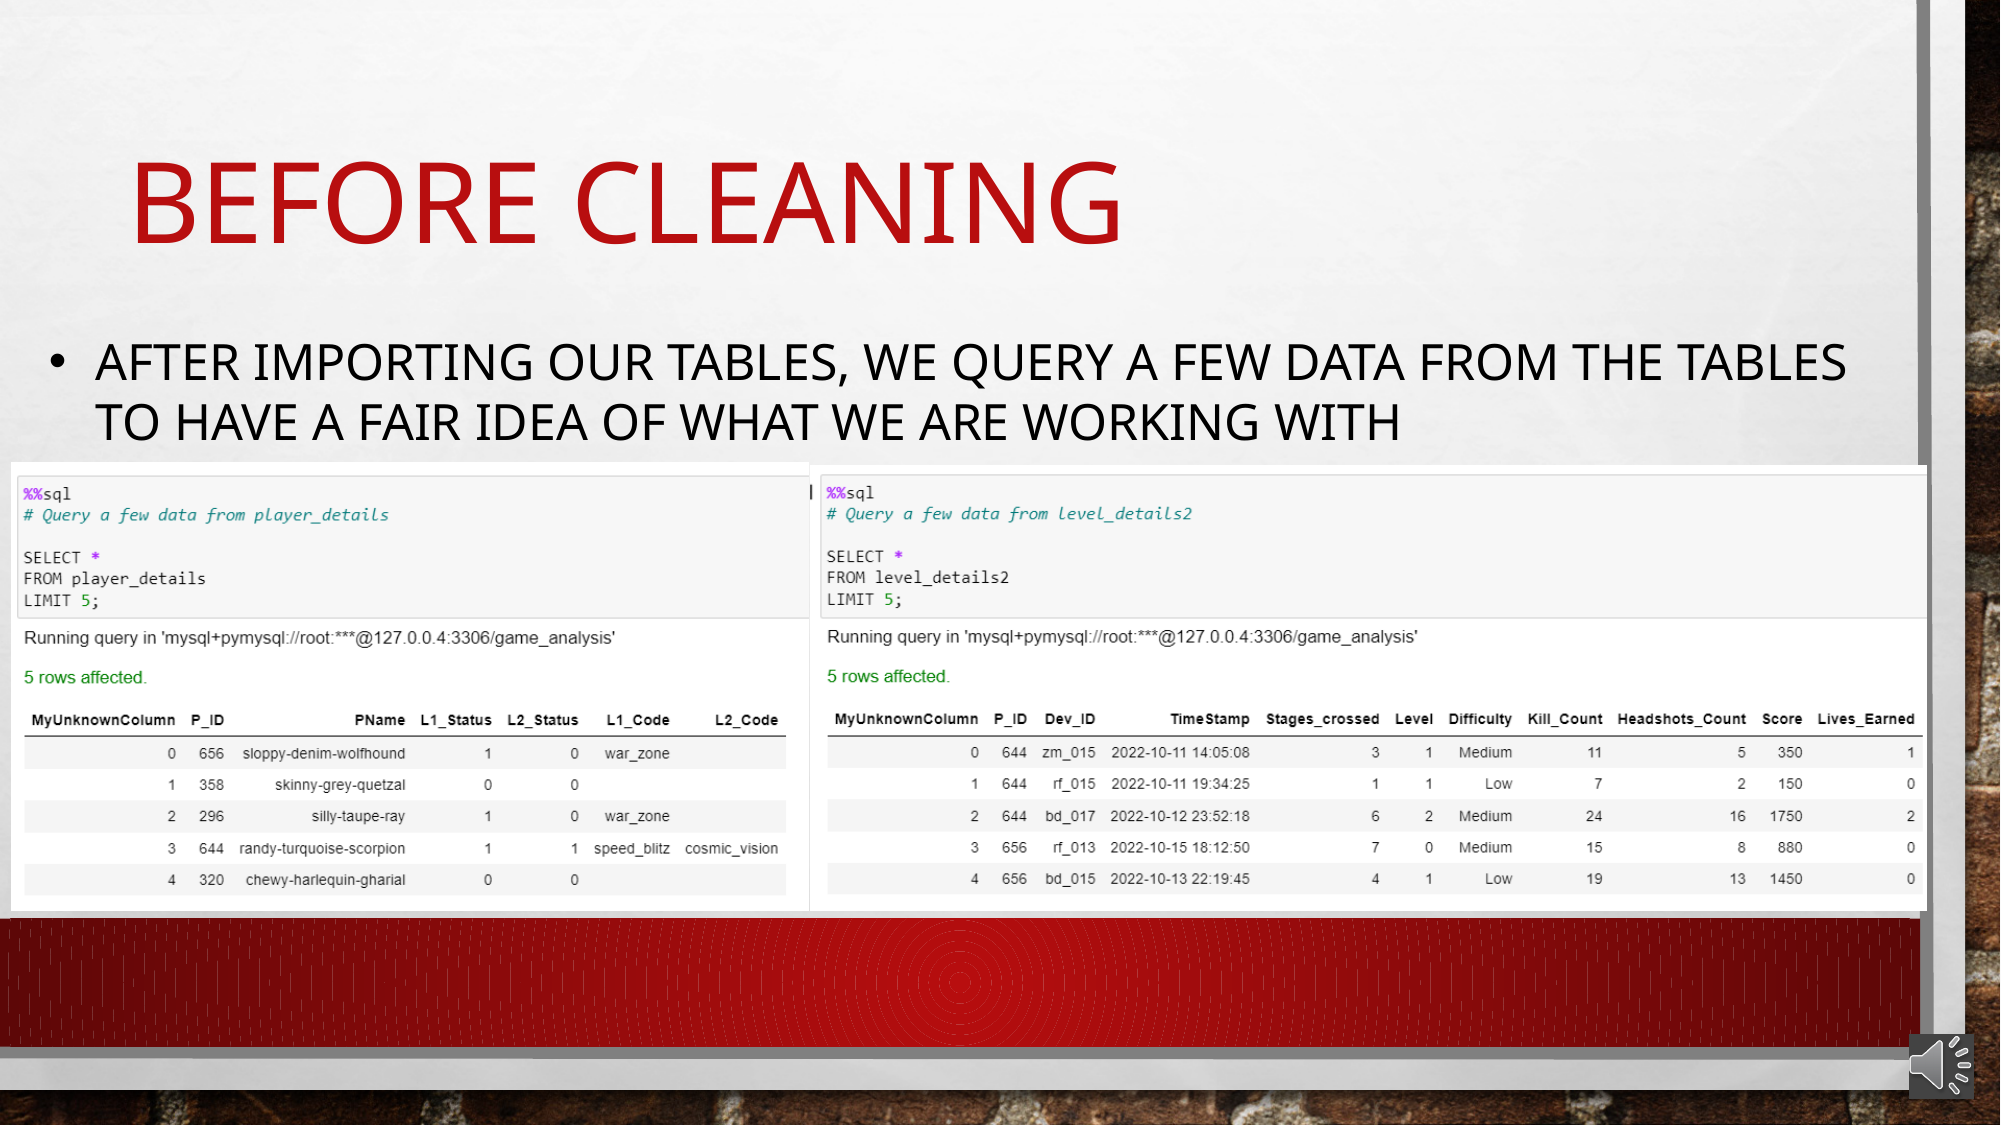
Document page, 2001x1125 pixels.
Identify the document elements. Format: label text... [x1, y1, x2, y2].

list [11, 462, 809, 911]
picture [0, 0, 2000, 1125]
picture [809, 465, 1928, 911]
text_box AFTER IMPORTING OUR TABLES, WE QUERY A FEW DATA FROM THE TABLES TO HAVE A FAIR IDEA OF WHAT WE ARE WORKING WITH [34, 322, 1887, 458]
title Before cleaning [112, 112, 1818, 302]
